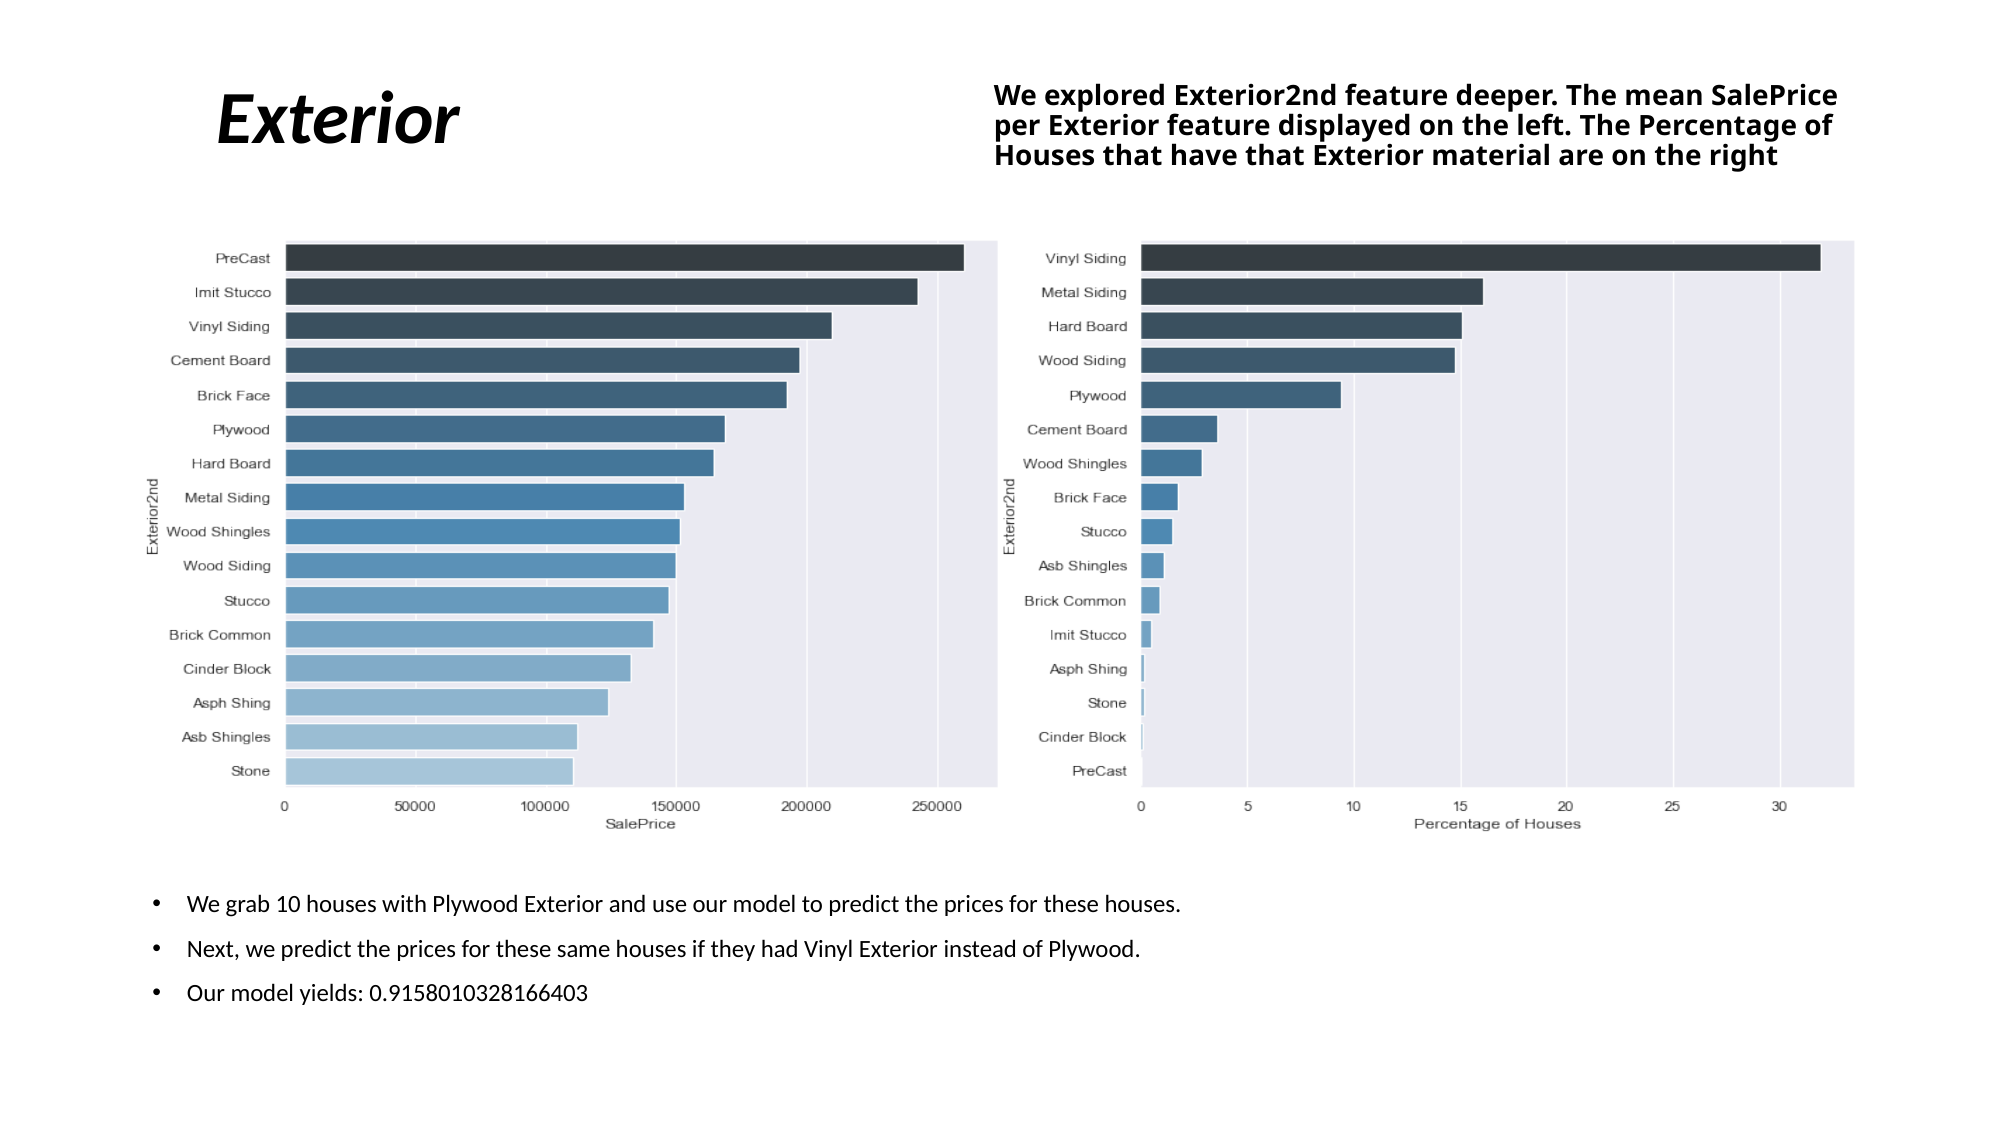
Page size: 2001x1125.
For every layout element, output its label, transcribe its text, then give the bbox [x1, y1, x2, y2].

list We grab 10 houses with Plywood Exterior and use our model to predict the prices for these houses. Next, we predict the prices for these same houses if they had Vinyl Exterior instead of Plywood. Our model yields: 0.9158010328166403 [137, 883, 1863, 1016]
title We explored Exterior2nd feature deeper. The mean SalePrice per Exterior feature displayed on the left. The Percentage of Houses that have that Exterior material are on the right [978, 60, 1863, 193]
picture [137, 232, 1863, 840]
text_box Exterior [201, 61, 541, 167]
